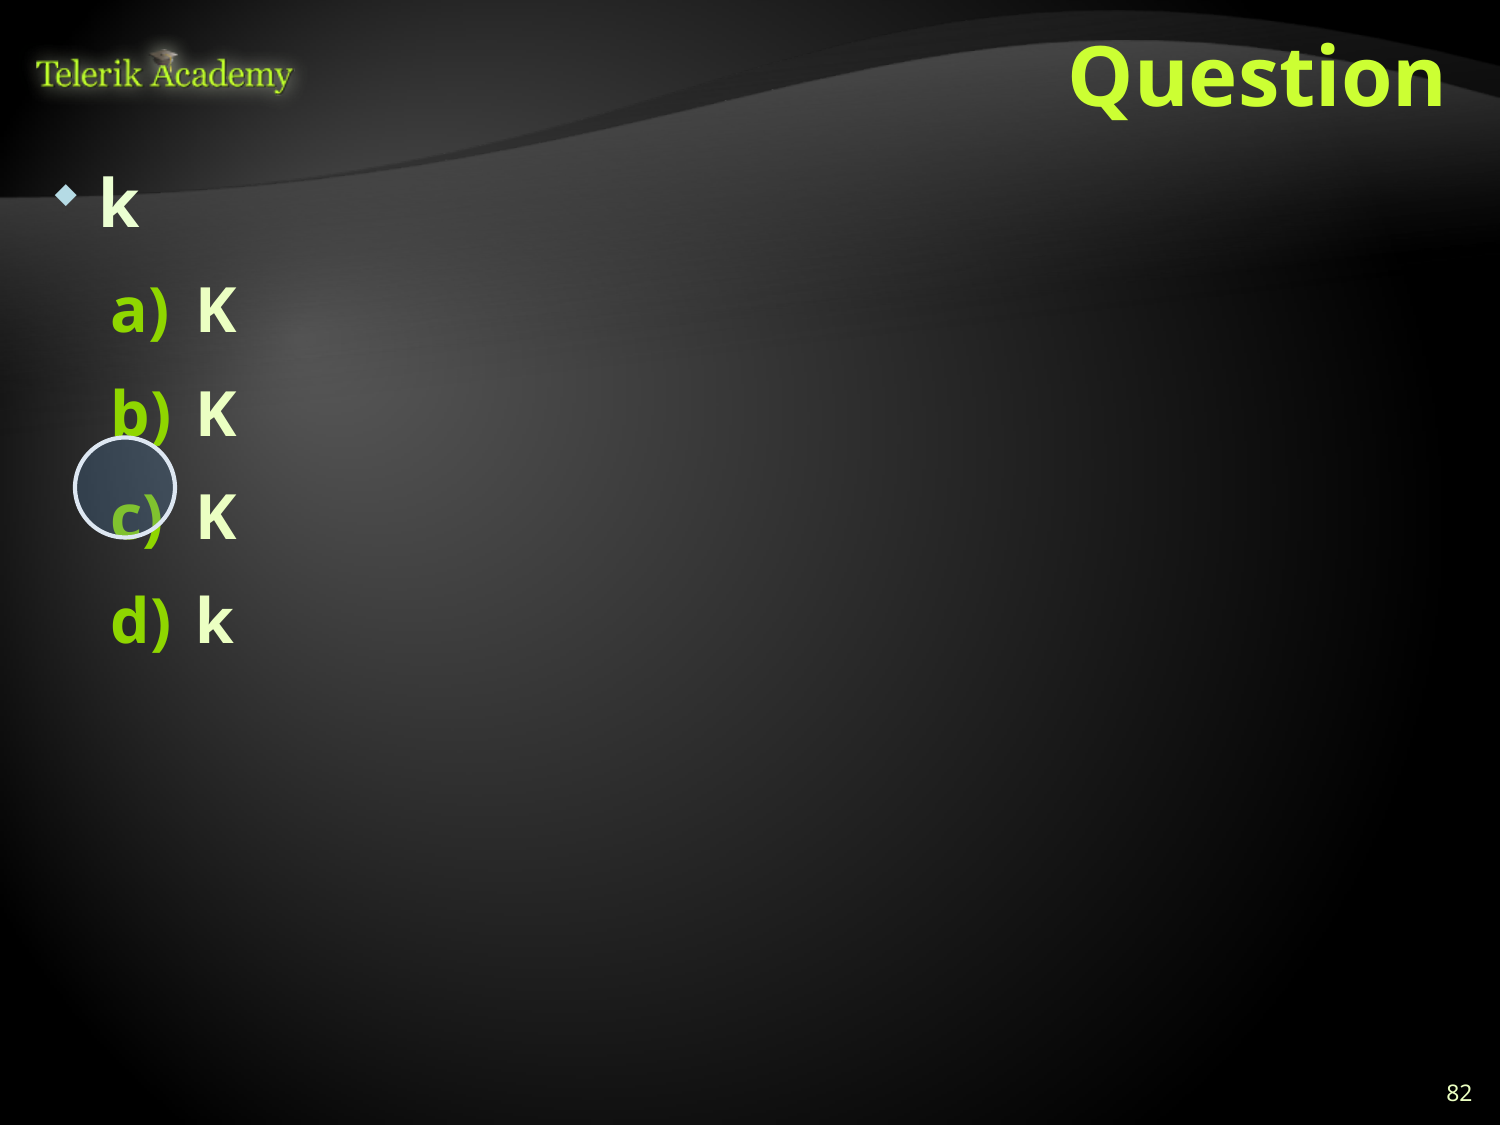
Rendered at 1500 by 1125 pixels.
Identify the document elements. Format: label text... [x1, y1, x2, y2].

text_box [72, 435, 178, 540]
title Question [300, 12, 1463, 149]
slide_number 82 [1412, 1074, 1488, 1113]
picture [0, 0, 1500, 1125]
list k K K K k [37, 149, 1463, 1075]
